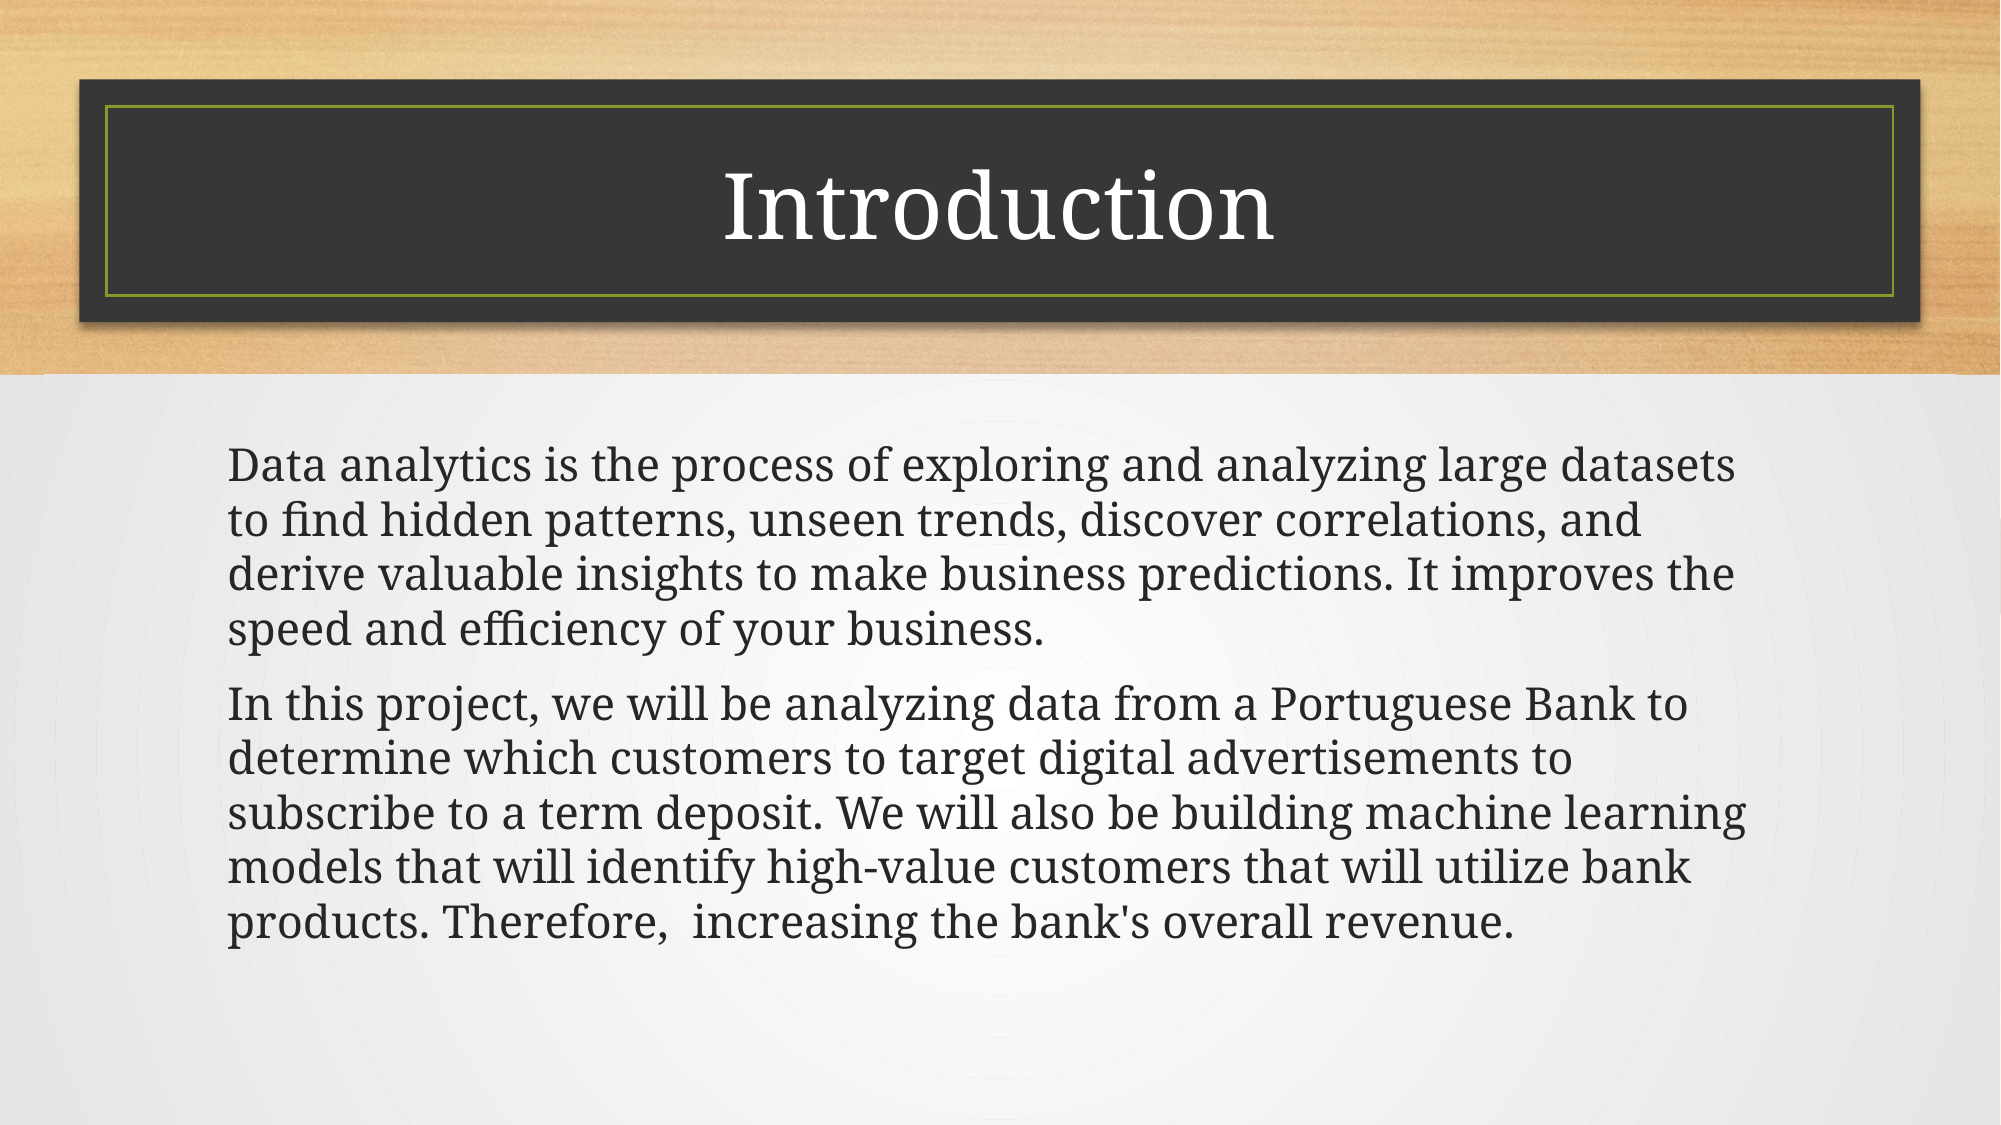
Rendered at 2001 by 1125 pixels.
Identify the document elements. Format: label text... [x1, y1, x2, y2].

text_box [78, 78, 1922, 323]
text_box [0, 0, 2000, 374]
text_box [106, 106, 1894, 296]
text_box [0, 374, 2000, 1125]
list Data analytics is the process of exploring and analyzing large datasets to find hidden patterns, unseen trends, discover correlations, and derive valuable insights to make business predictions. It improves the speed and efficiency of your business. In this project, we will be analyzing data from a Portuguese Bank to determine which customers to target digital advertisements to subscribe to a term deposit. We will also be building machine learning models that will identify high-value customers that will utilize bank products. Therefore, increasing the bank's overall revenue. [212, 428, 1788, 964]
